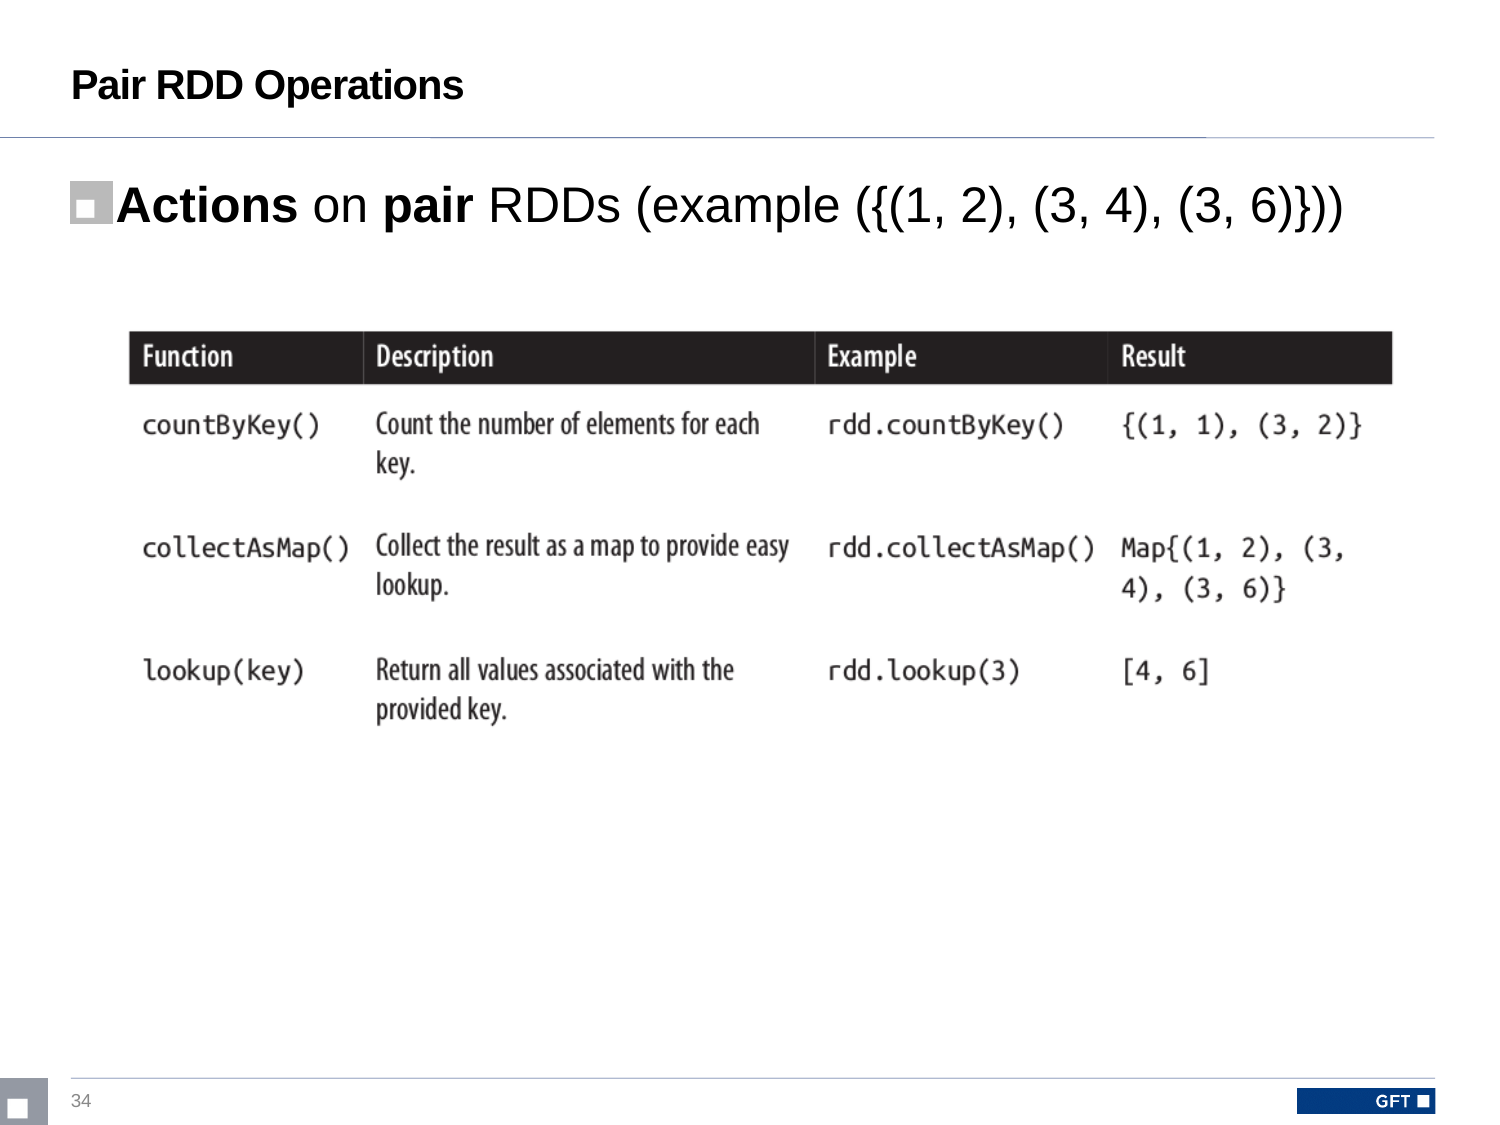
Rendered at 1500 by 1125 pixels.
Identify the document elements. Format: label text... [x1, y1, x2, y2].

list Actions on pair RDDs (example ({(1, 2), (3, 4), (3, 6)})) [70, 172, 1432, 1055]
title Pair RDD Operations [70, 66, 1447, 120]
slide_number 34 [70, 1089, 130, 1113]
picture [100, 314, 1409, 741]
picture [70, 181, 113, 224]
picture [1297, 1088, 1436, 1114]
